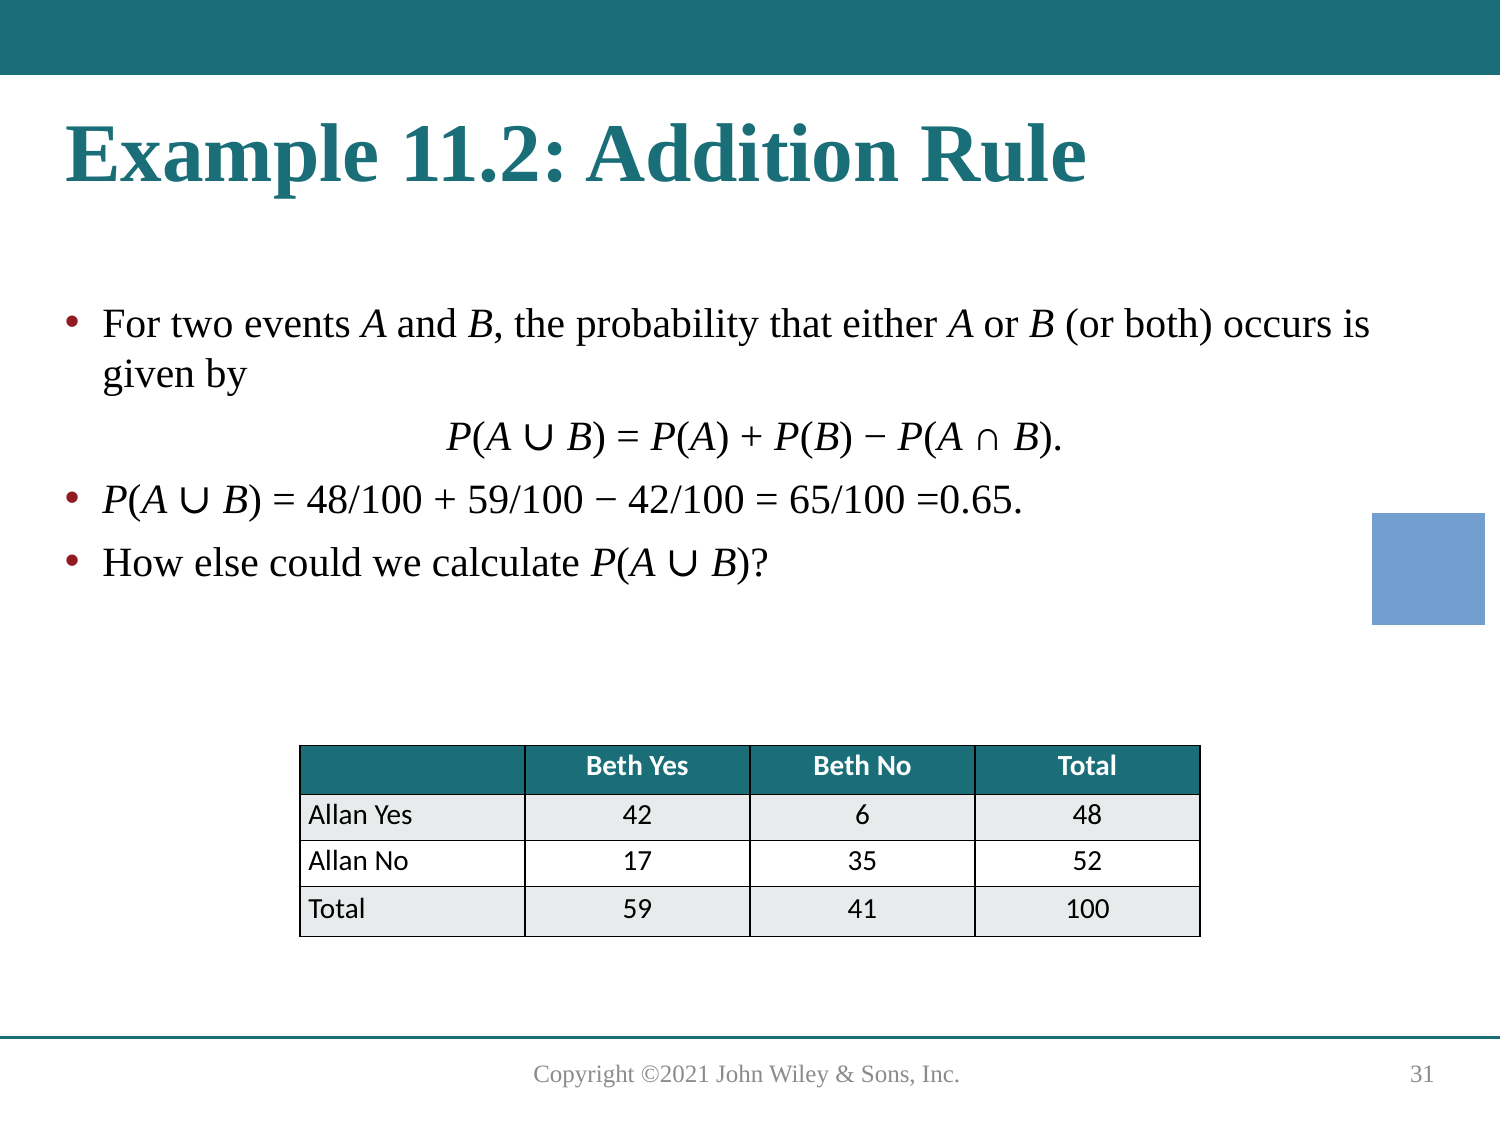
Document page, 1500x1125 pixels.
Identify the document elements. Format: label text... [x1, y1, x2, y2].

table_cell 48 [976, 795, 1199, 840]
table_cell 41 [751, 887, 974, 936]
table_cell 100 [976, 887, 1199, 936]
table_cell 6 [751, 795, 974, 840]
table_cell 52 [976, 841, 1199, 886]
table_header Total [976, 746, 1199, 794]
table_cell 17 [526, 841, 749, 886]
table_header Beth No [751, 746, 974, 794]
table_cell Allan No [301, 841, 524, 886]
table_cell 42 [526, 795, 749, 840]
table_header [301, 746, 524, 794]
table_header Beth Yes [526, 746, 749, 794]
table_cell 35 [751, 841, 974, 886]
table_cell Total [301, 887, 524, 936]
list For two events A and B, the probability that either A or B (or both) occurs is given by P(A ∪ B) = P(A) + P(B) − P(A ∩ B). P(A ∪ B) = 48/100 + 59/100 − 42/100 = 65/100 =0.65. How else could we calculate P(A ∪ B)? [50, 288, 1460, 849]
title Example 11.2: Addition Rule [50, 101, 1450, 240]
table_cell 59 [526, 887, 749, 936]
table_cell Allan Yes [301, 795, 524, 840]
